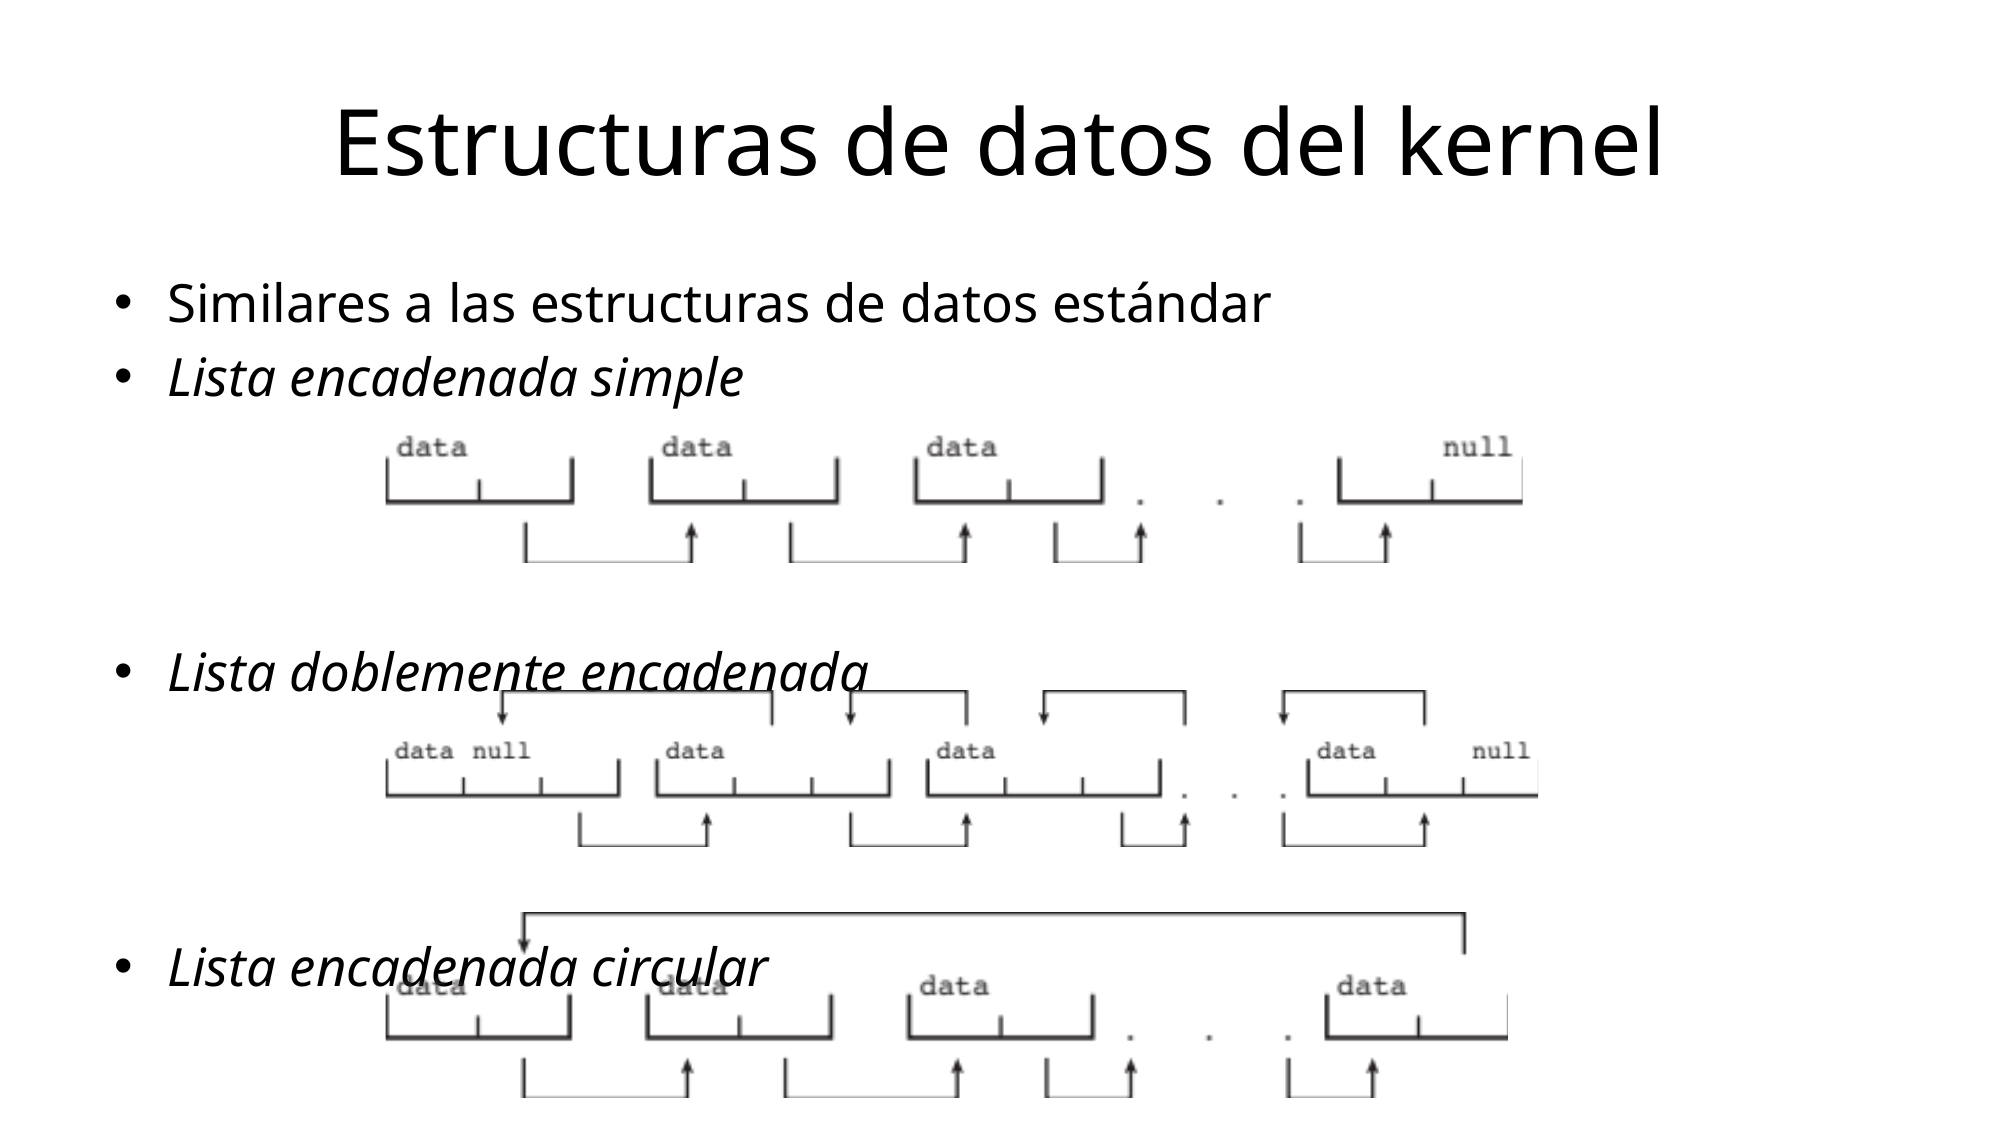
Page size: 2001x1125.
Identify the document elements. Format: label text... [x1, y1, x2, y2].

picture [385, 912, 1509, 1098]
picture [385, 690, 1539, 847]
list Similares a las estructuras de datos estándar Lista encadenada simple Lista doblemente encadenada Lista encadenada circular [99, 262, 1900, 1005]
title Estructuras de datos del kernel [99, 45, 1900, 233]
picture [385, 434, 1524, 563]
